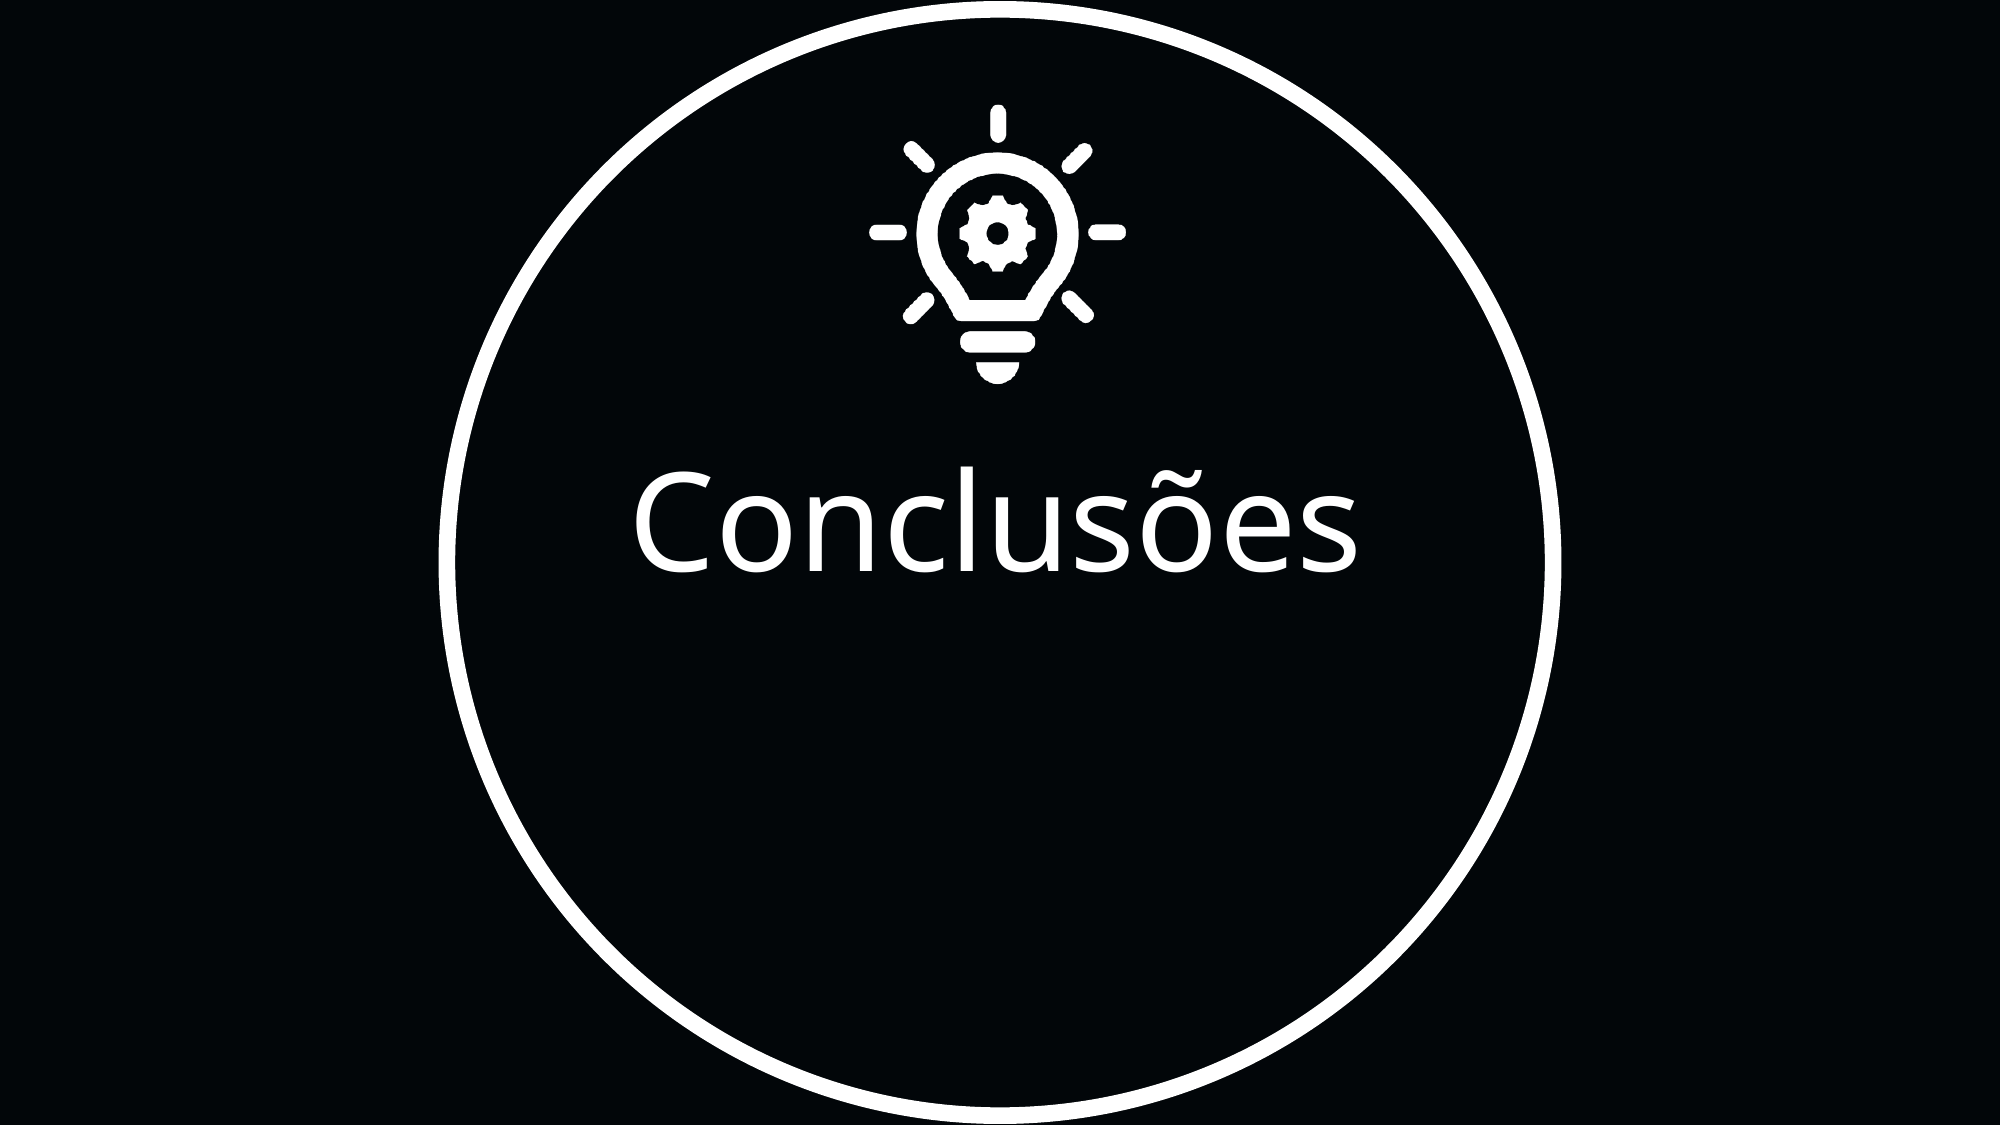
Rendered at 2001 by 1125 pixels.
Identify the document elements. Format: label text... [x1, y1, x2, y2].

picture [846, 93, 1153, 400]
text_box Conclusões [513, 427, 1479, 607]
text_box [445, 8, 1555, 1117]
